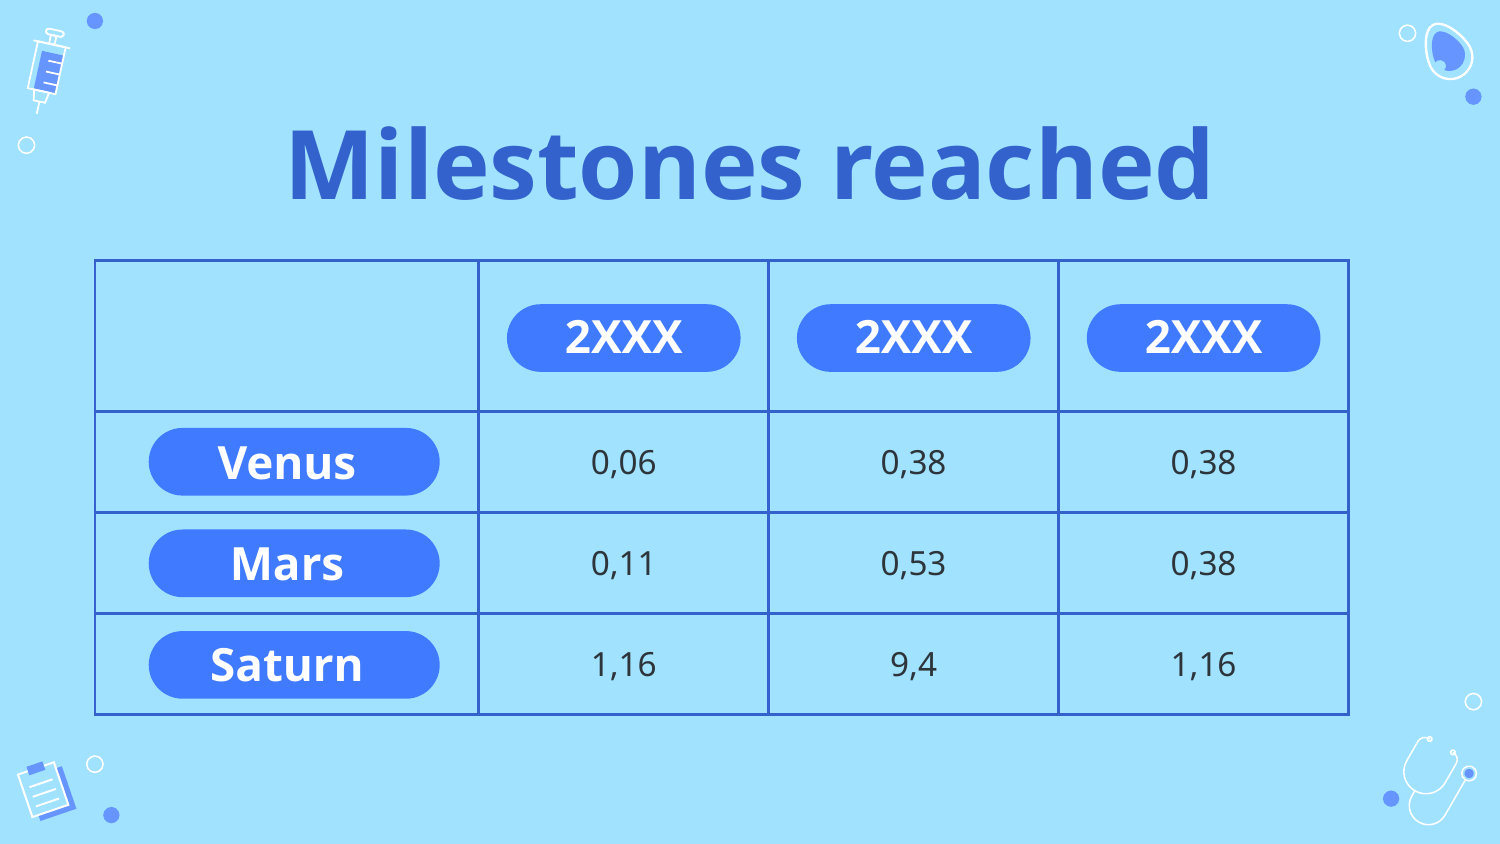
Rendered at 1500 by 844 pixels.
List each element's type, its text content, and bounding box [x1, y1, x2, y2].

table_cell Saturn [96, 615, 477, 713]
title Milestones reached [116, 88, 1383, 202]
table_header [96, 262, 477, 410]
table_cell Mars [96, 514, 477, 612]
table_cell 0,06 [480, 413, 767, 511]
table_cell 0,38 [1060, 413, 1347, 511]
table_cell 0,38 [1060, 514, 1347, 612]
table_cell 1,16 [1060, 615, 1347, 713]
table_header 2XXX [1060, 262, 1347, 410]
table_cell 0,38 [770, 413, 1057, 511]
table_header 2XXX [480, 262, 767, 410]
table_cell 0,53 [770, 514, 1057, 612]
table_cell Venus [96, 413, 477, 511]
table_header 2XXX [770, 262, 1057, 410]
table_cell 1,16 [480, 615, 767, 713]
table_cell 9,4 [770, 615, 1057, 713]
table_cell 0,11 [480, 514, 767, 612]
